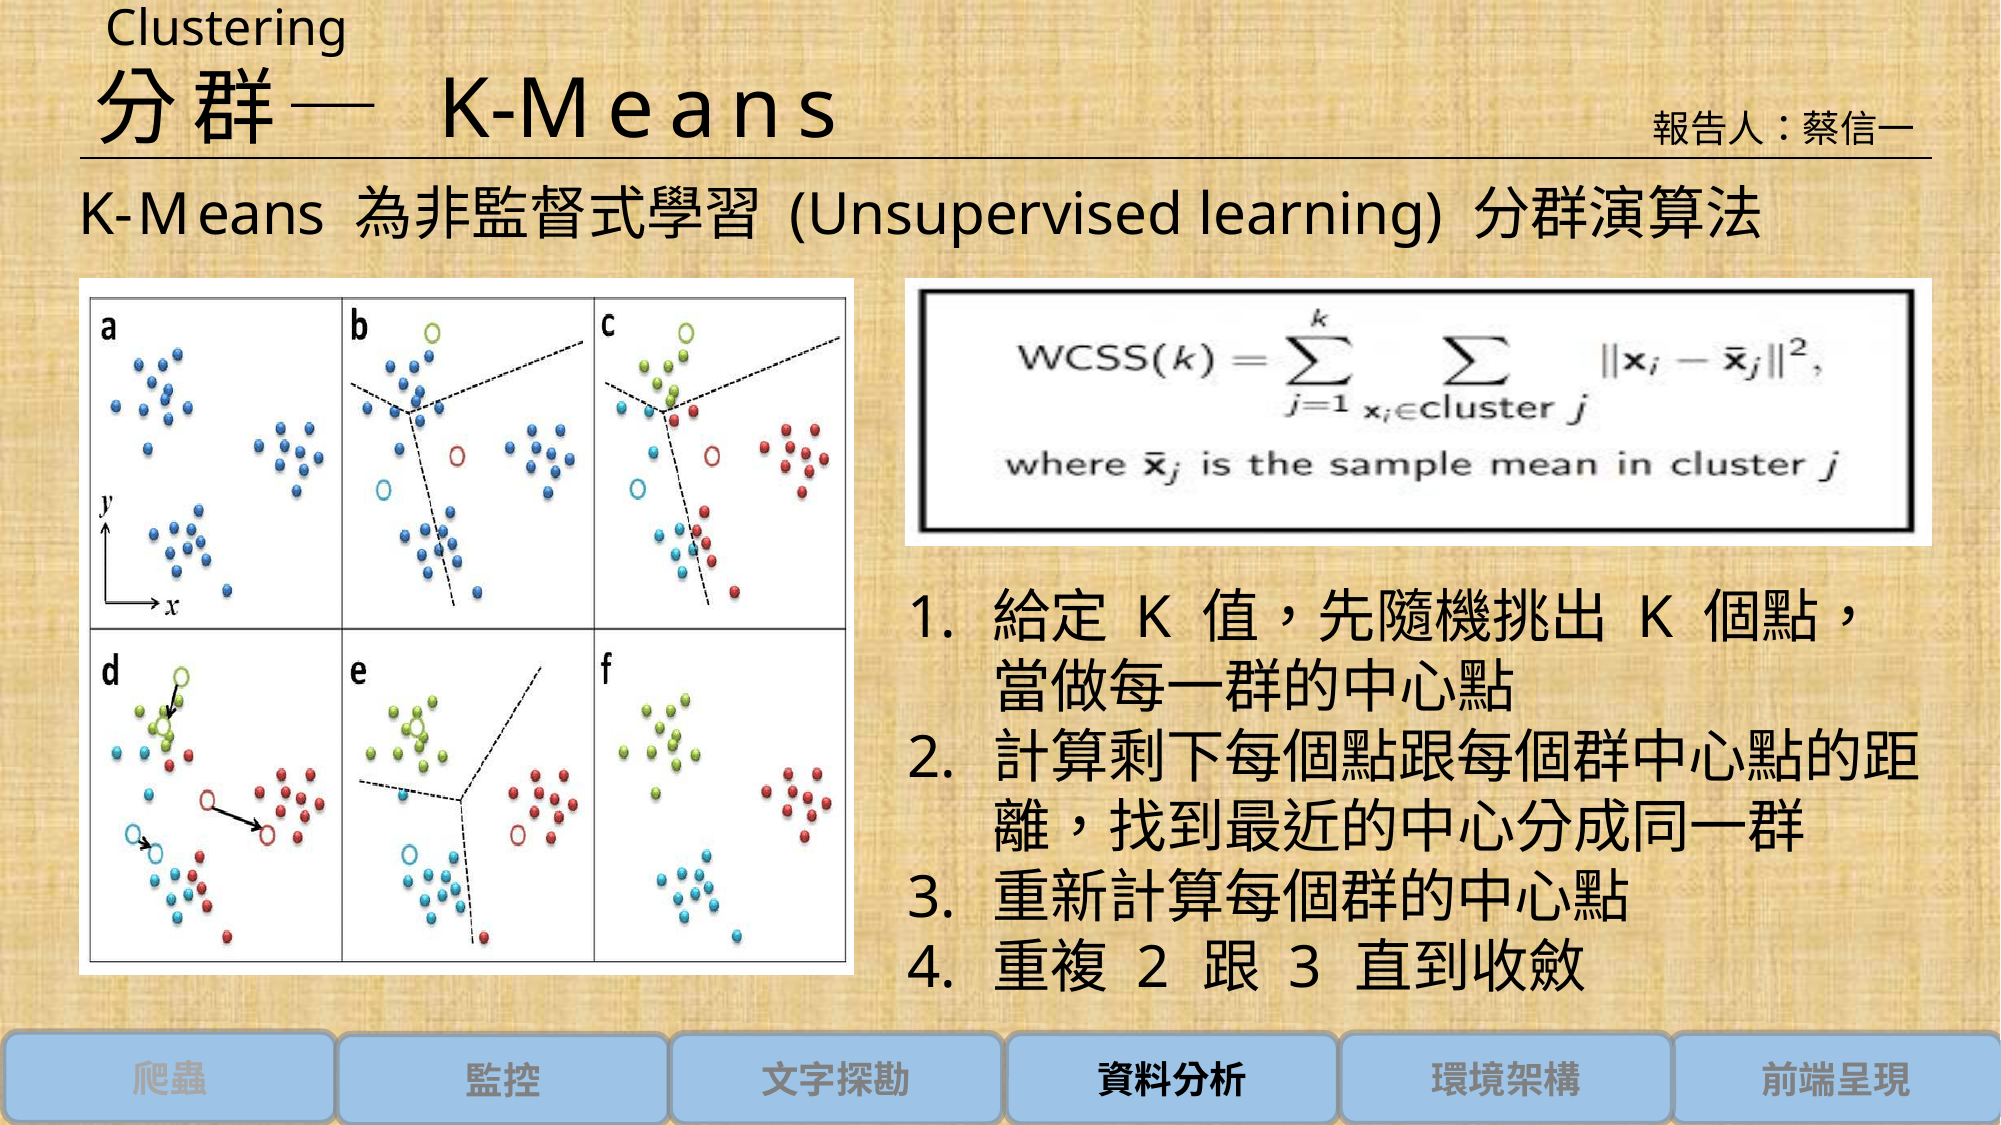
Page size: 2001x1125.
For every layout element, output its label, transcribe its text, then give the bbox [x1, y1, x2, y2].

text_box 報告人：蔡信一 [1636, 97, 1931, 158]
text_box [3, 1031, 2000, 1125]
text_box K-Means 為非監督式學習 (Unsupervised learning) 分群演算法 [72, 159, 1926, 246]
text_box 給定 K 值，先隨機挑出 K 個點，當做每一群的中心點 計算剩下每個點跟每個群中心點的距離，找到最近的中心分成同一群 重新計算每個群的中心點 重複 2 跟 3 直到收斂 [905, 577, 1952, 1000]
text_box Clustering [52, 0, 559, 56]
text_box 分群─ K-Means [79, 46, 1608, 159]
picture [0, 0, 2001, 1041]
